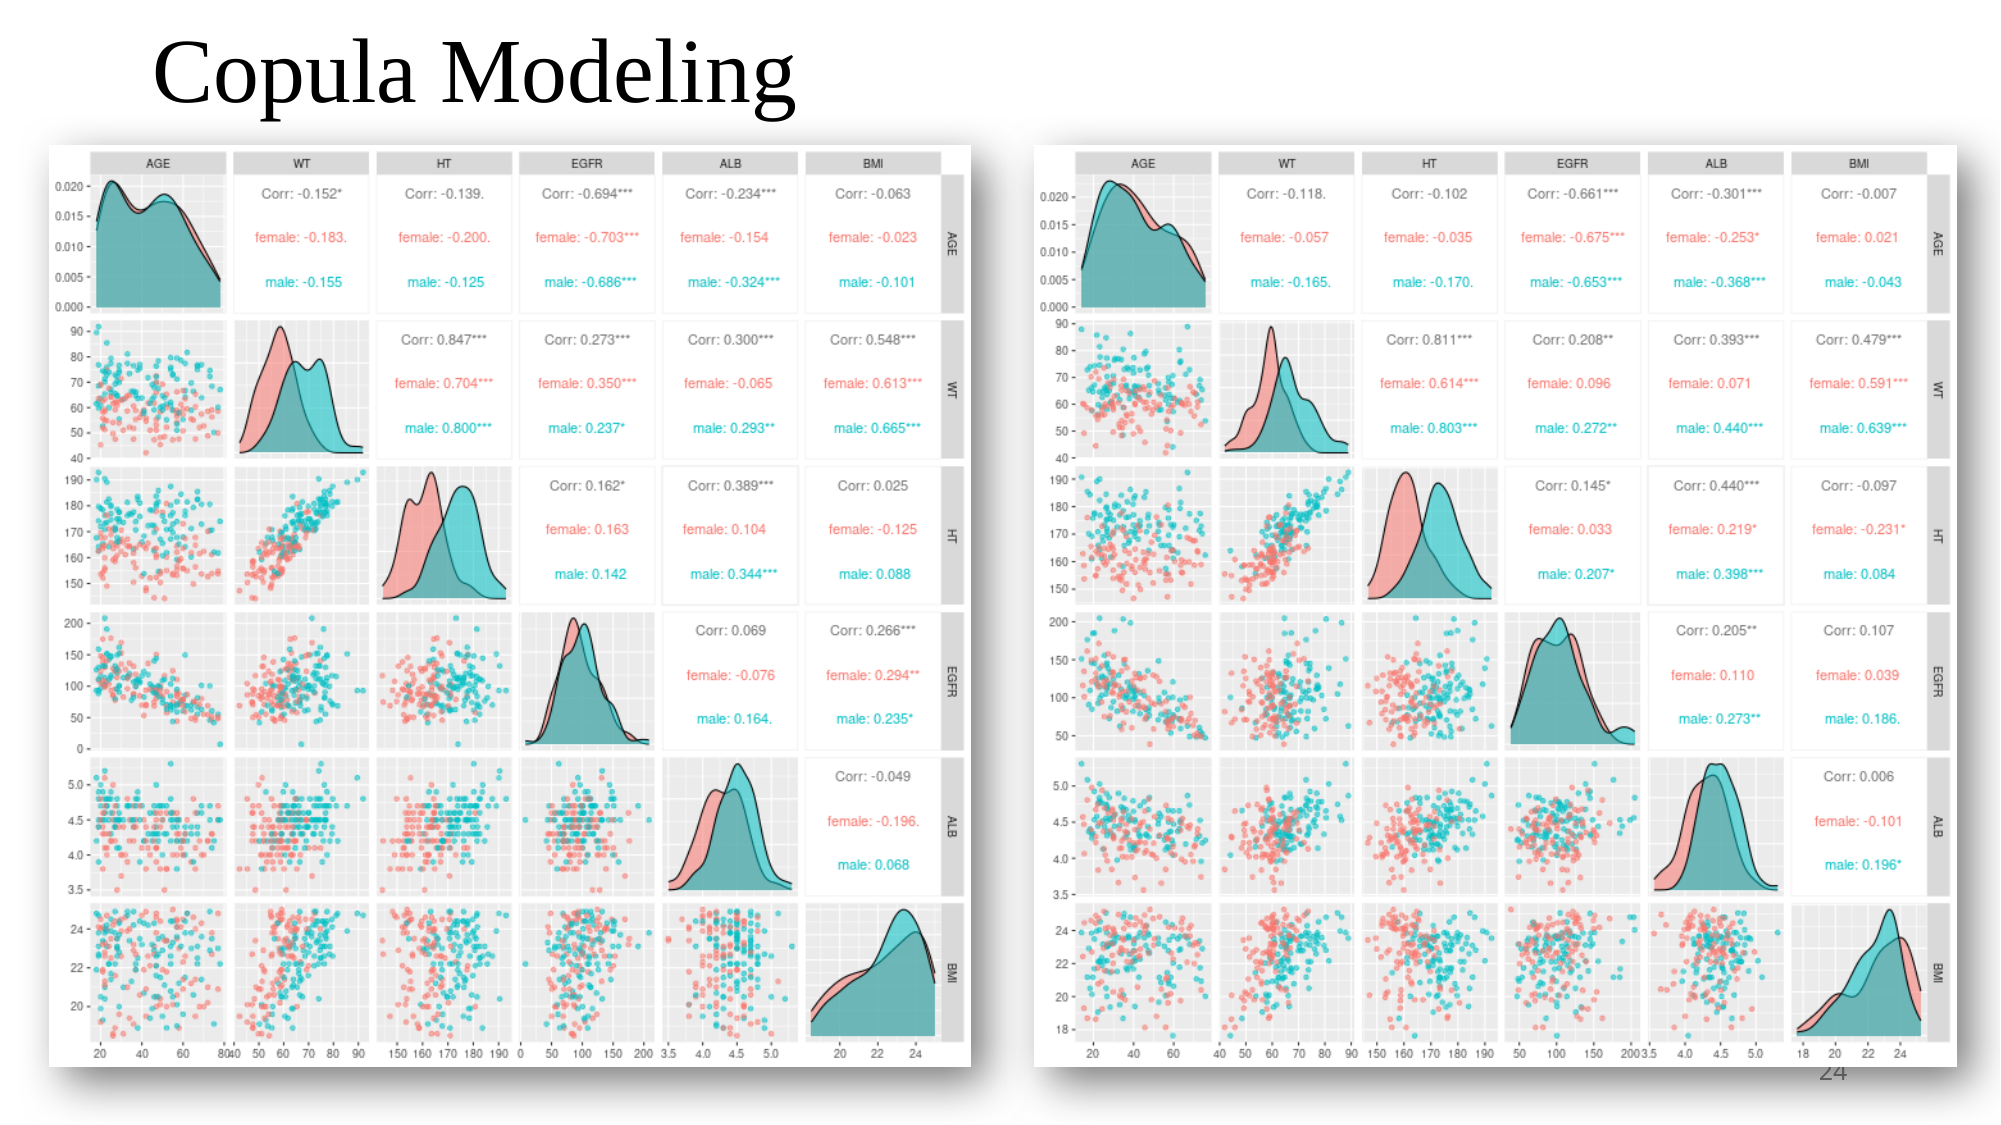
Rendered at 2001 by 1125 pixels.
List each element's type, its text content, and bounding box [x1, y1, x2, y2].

picture [48, 144, 972, 1068]
picture [1034, 144, 1957, 1068]
slide_number 24 [1412, 1068, 1863, 1103]
title Copula Modeling [137, 0, 1863, 146]
